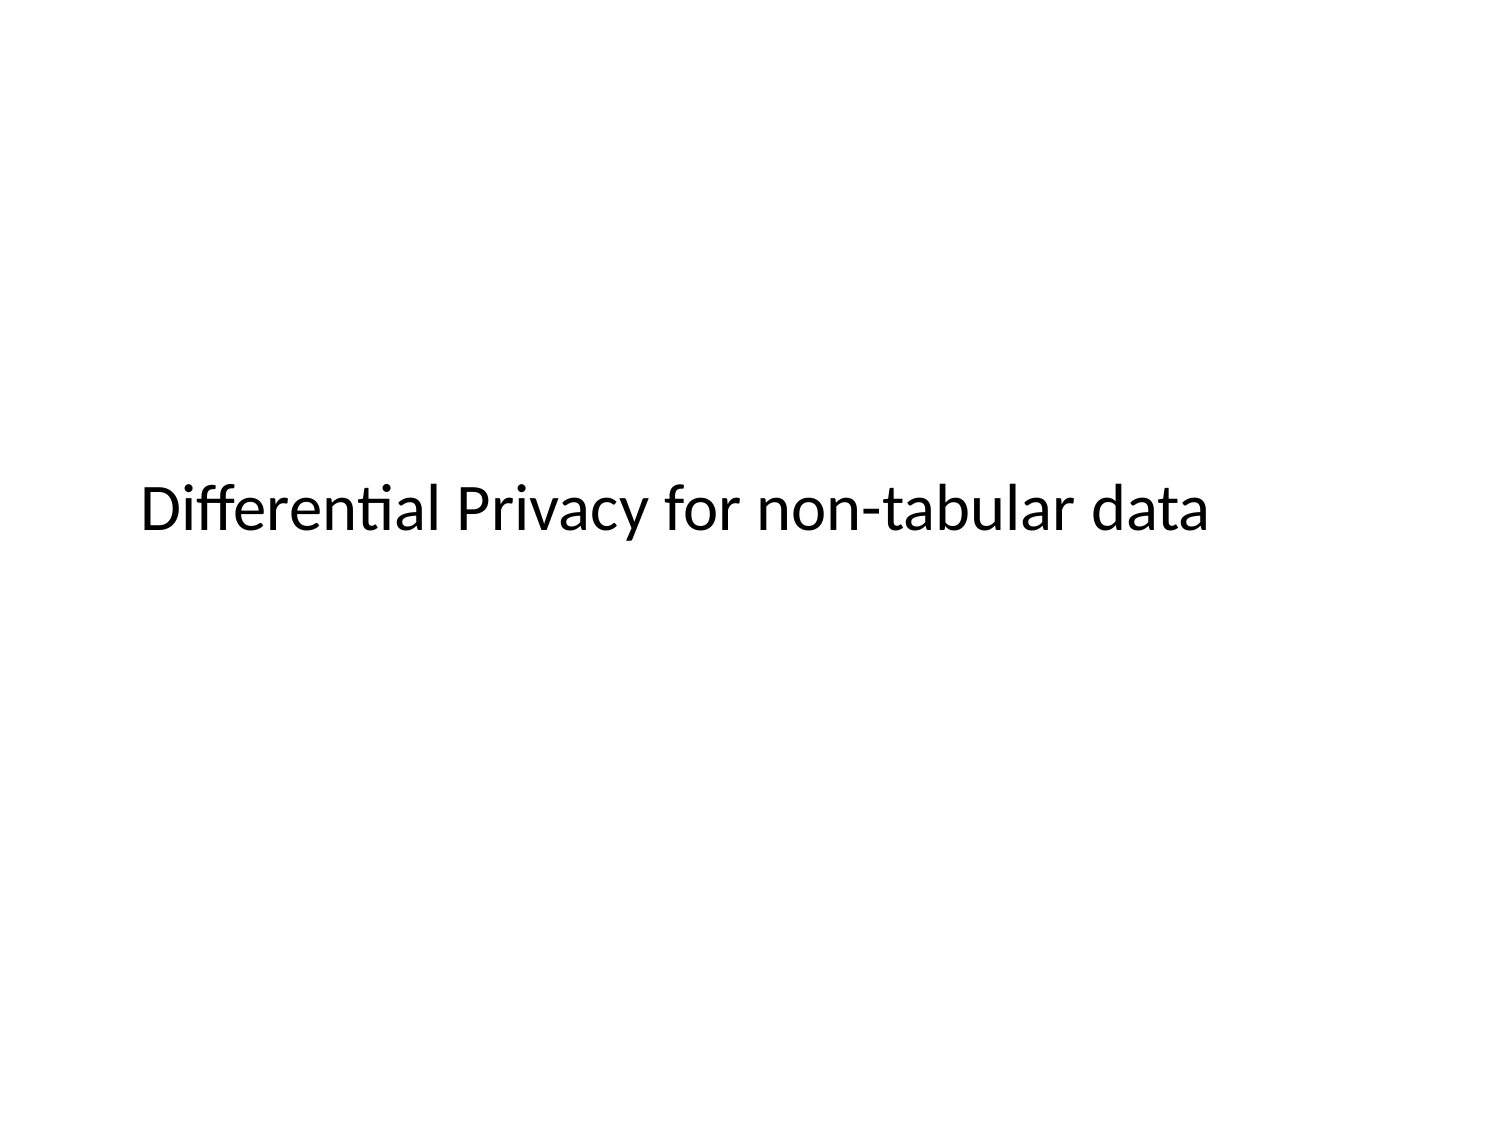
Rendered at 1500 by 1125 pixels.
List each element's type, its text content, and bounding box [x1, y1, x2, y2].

text_box Differential Privacy for non-tabular data [140, 492, 1212, 594]
